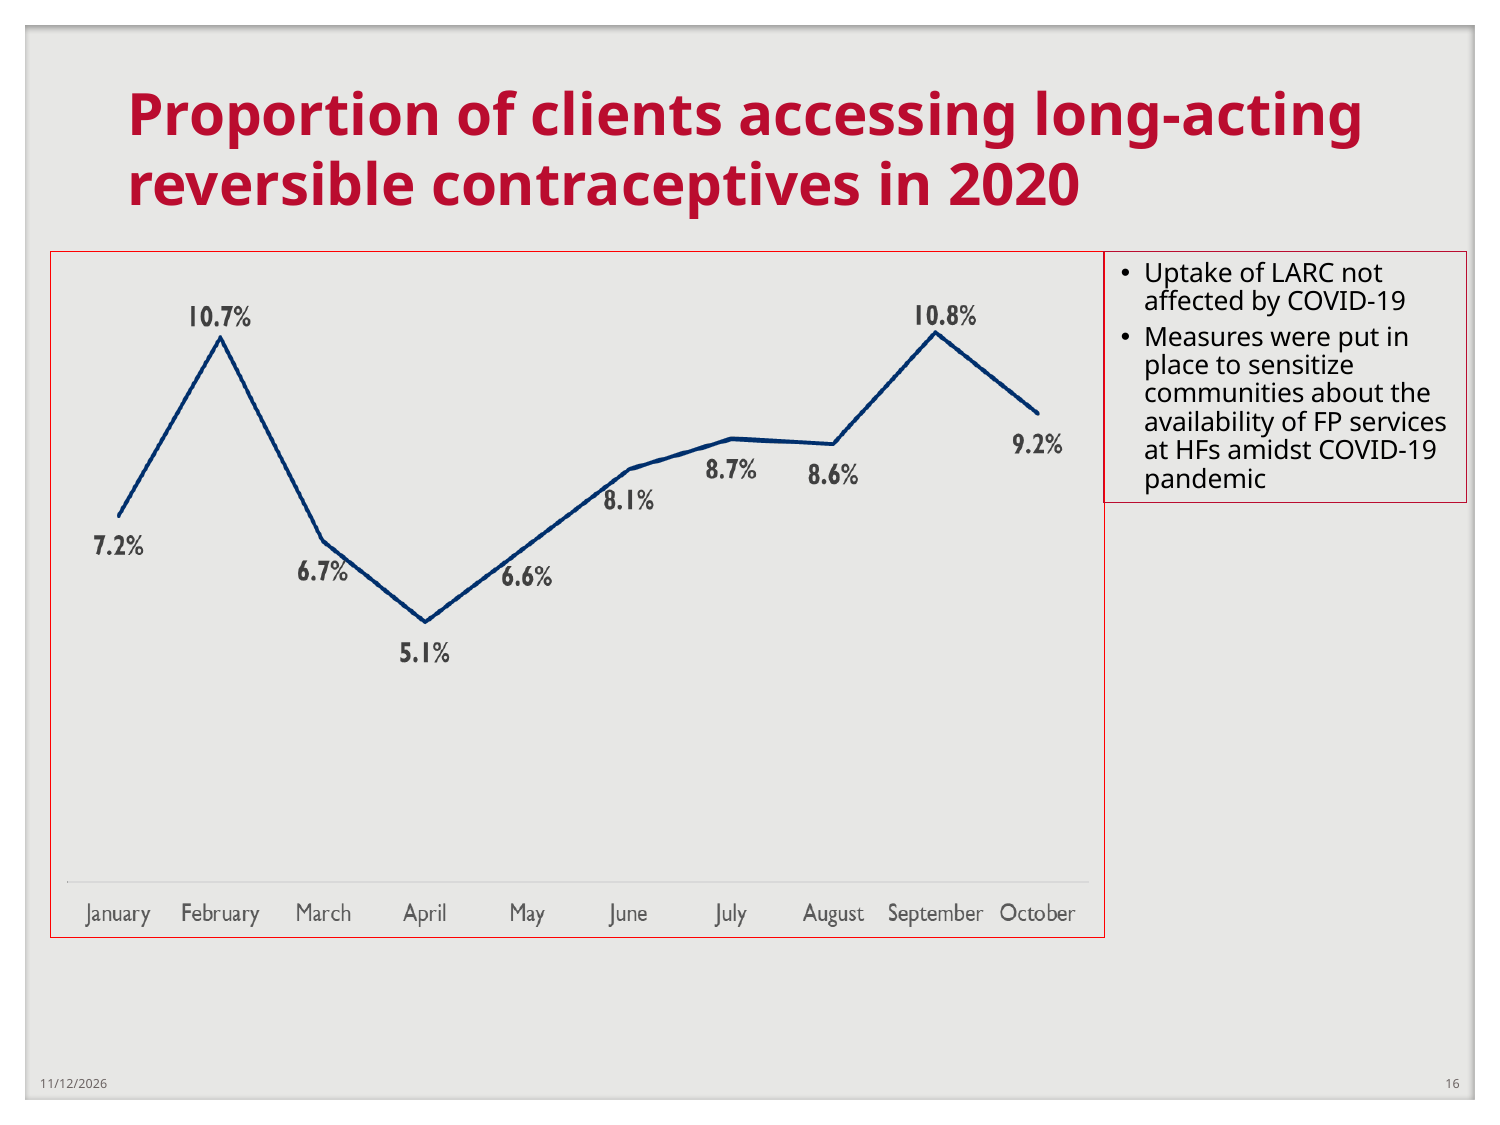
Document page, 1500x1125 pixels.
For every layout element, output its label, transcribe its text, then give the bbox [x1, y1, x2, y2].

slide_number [24, 1069, 375, 1100]
text_box Uptake of LARC not affected by COVID-19 Measures were put in place to sensitize communities about the availability of FP services at HFs amidst COVID-19 pandemic [1106, 251, 1467, 503]
title Proportion of clients accessing long-acting reversible contraceptives in 2020 [112, 68, 1388, 225]
picture [49, 250, 1105, 938]
slide_number 16 [1125, 1069, 1475, 1100]
